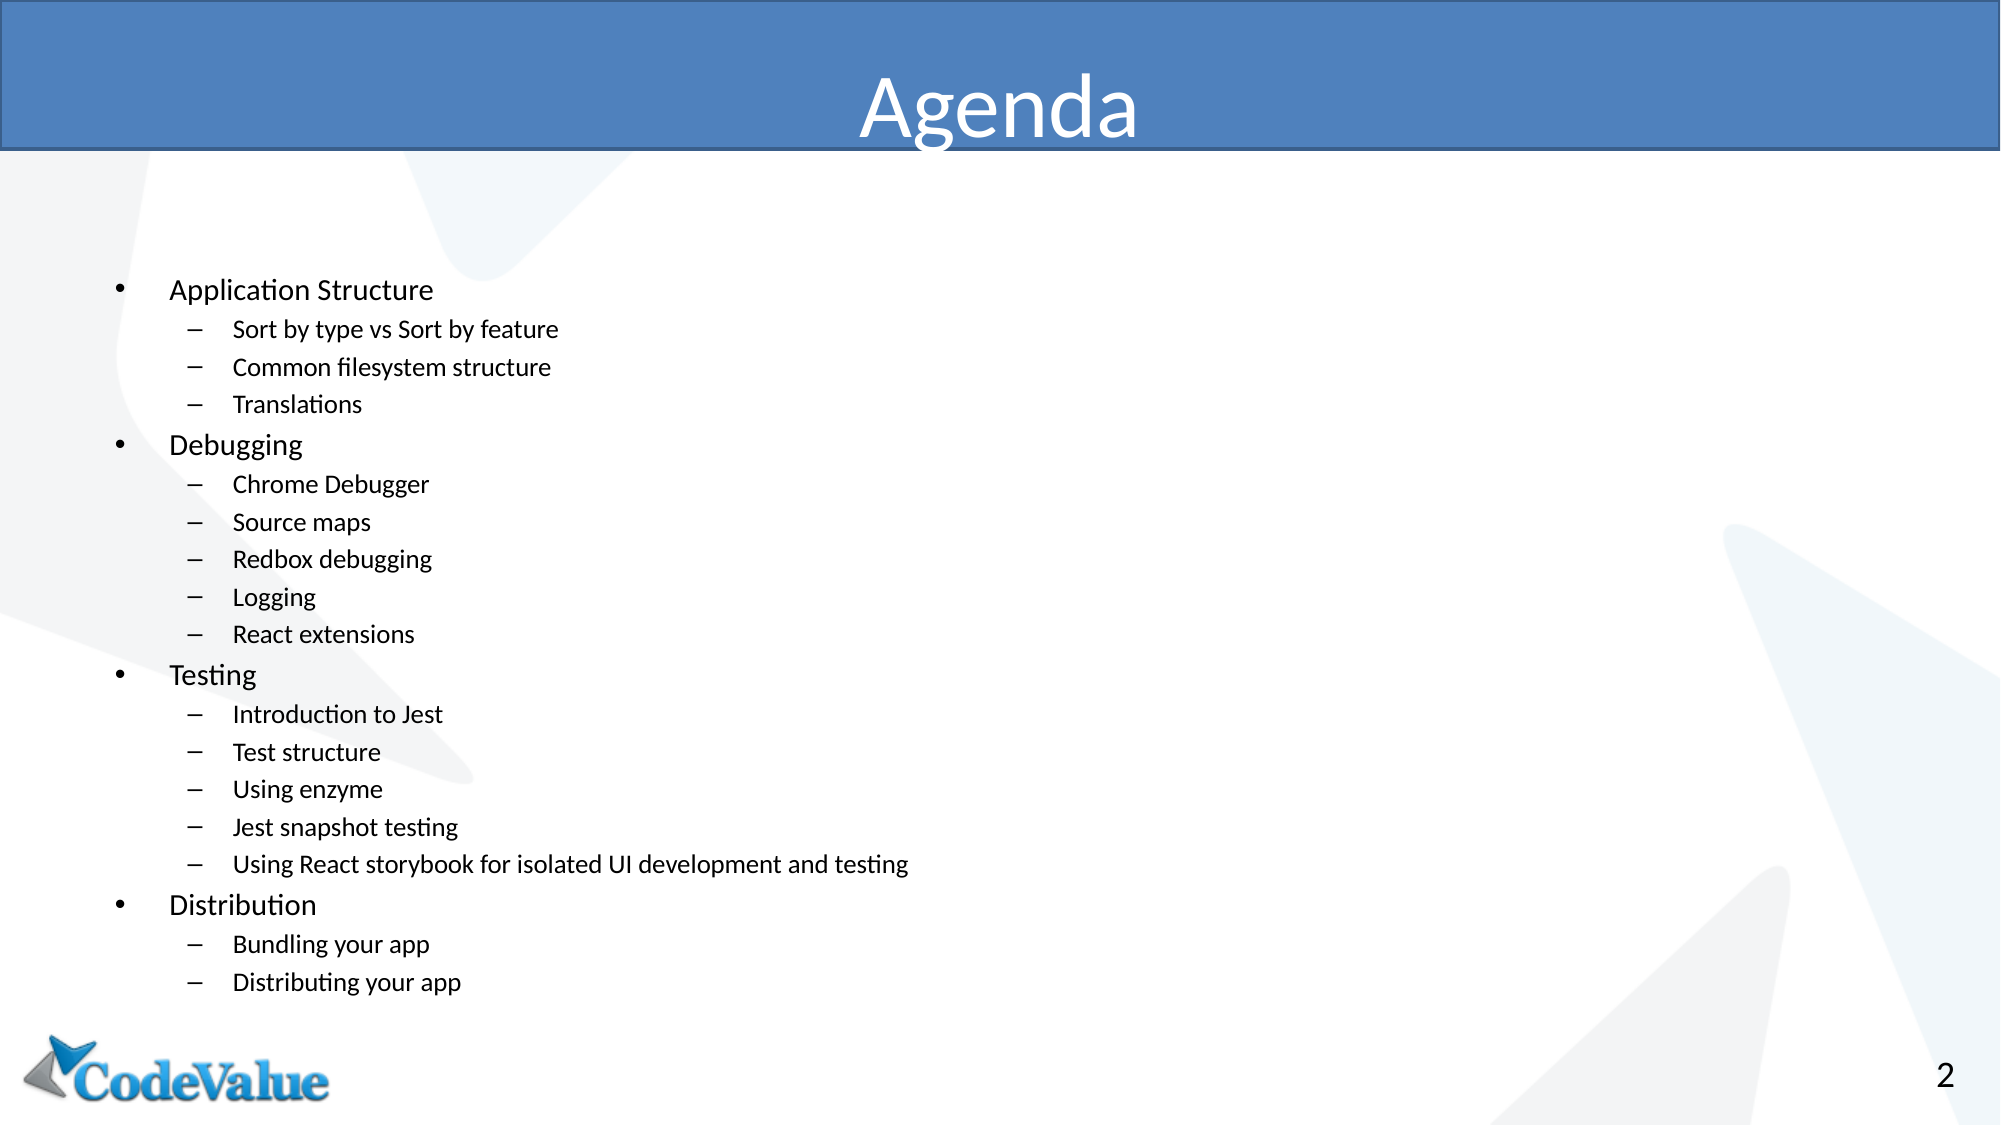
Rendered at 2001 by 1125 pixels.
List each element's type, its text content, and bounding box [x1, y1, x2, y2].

list Application Structure Sort by type vs Sort by feature Common filesystem structure Translations Debugging Chrome Debugger Source maps Redbox debugging Logging React extensions Testing Introduction to Jest Test structure Using enzyme Jest snapshot testing Using React storybook for isolated UI development and testing Distribution Bundling your app Distributing your app [99, 262, 1900, 1005]
picture [0, 151, 2001, 1125]
title Agenda [99, 7, 1900, 195]
